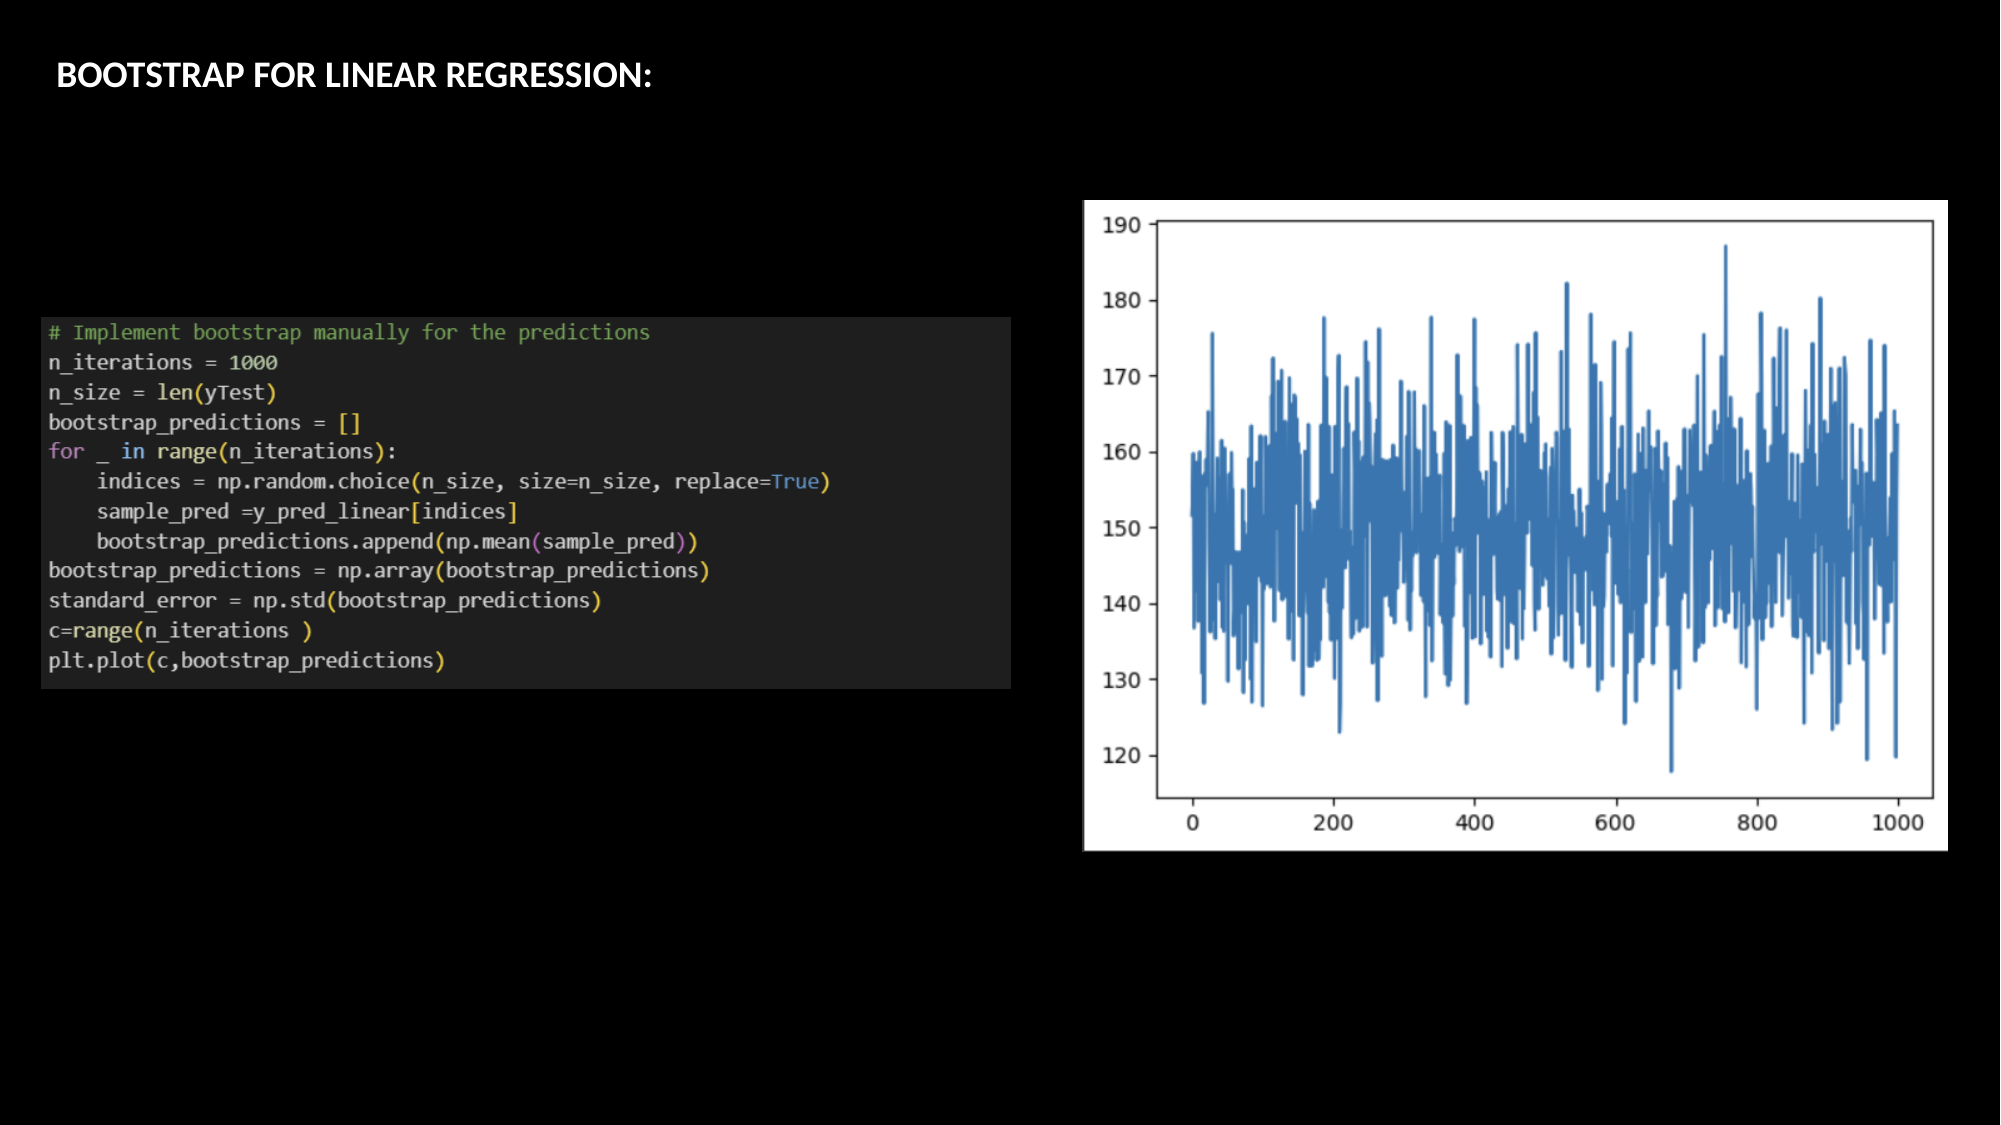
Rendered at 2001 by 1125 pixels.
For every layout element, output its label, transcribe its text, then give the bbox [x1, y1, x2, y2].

picture [1082, 200, 1948, 852]
text_box BOOTSTRAP FOR LINEAR REGRESSION: [41, 42, 1042, 103]
picture [41, 317, 1011, 689]
